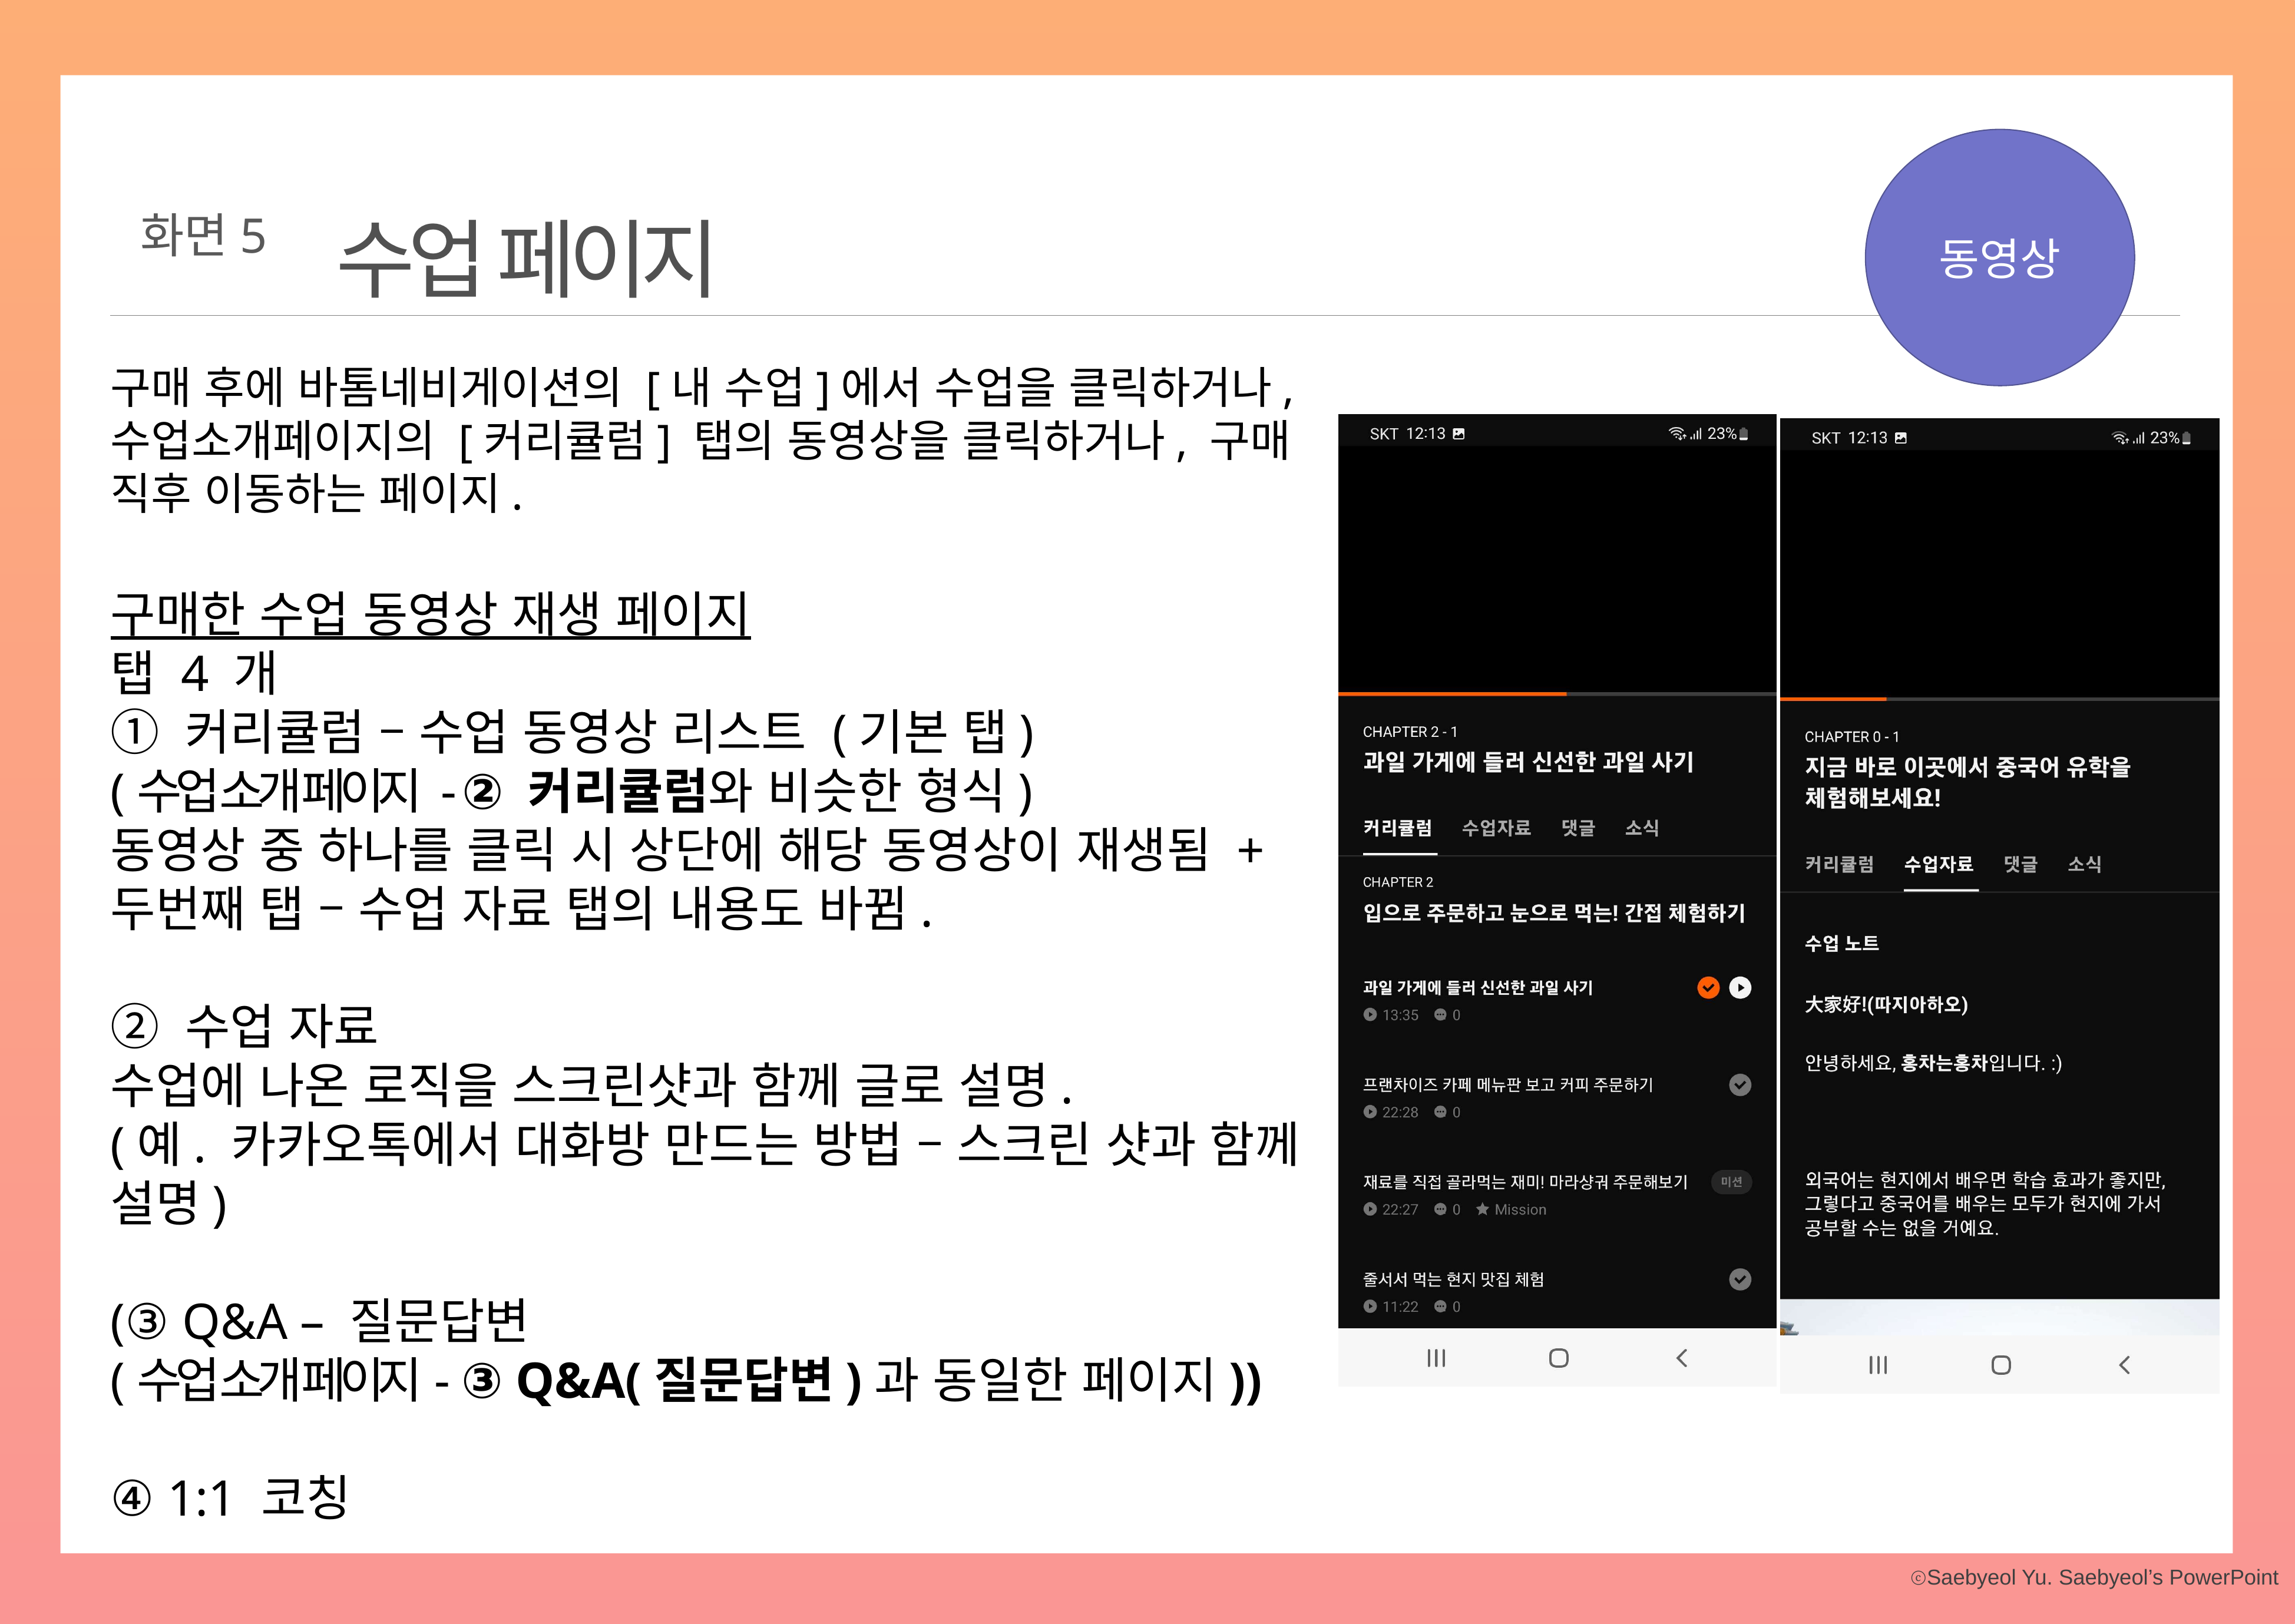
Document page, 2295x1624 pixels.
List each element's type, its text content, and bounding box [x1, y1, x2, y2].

text_box 구매 후에 바톰네비게이션의 [내 수업]에서 수업을 클릭하거나, 수업소개페이지의 [커리큘럼] 탭의 동영상을 클릭하거나, 구매 직후 이동하는 페이지. 구매한 수업 동영상 재생 페이지 탭 4 개 ① 커리큘럼 – 수업 동영상 리스트 (기본 탭) (수업 소개 페이지 - ② 커리큘럼와 비슷한 형식) 동영상 중 하나를 클릭 시 상단에 해당 동영상이 재생됨 + 두번째 탭 – 수업 자료 탭의 내용도 바뀜. ② 수업 자료 수업에 나온 로직을 스크린샷과 함께 글로 설명. (예. 카카오톡에서 대화방 만드는 방법 – 스크린 샷과 함께 설명) (③ Q&A – 질문답변 (수업 소개 페이지- ③ Q&A(질문답변)과 동일한 페이지)) ④ 1:1 코칭 검색/내강의/계정 – 계정에서 환불 신청 환불? [101, 355, 1354, 1624]
picture [1780, 418, 2220, 1394]
text_box 동영상 [1864, 128, 2135, 386]
text_box 수업 페이지 [327, 201, 729, 313]
picture [1338, 414, 1777, 1387]
text_box 화면5 [131, 201, 276, 267]
